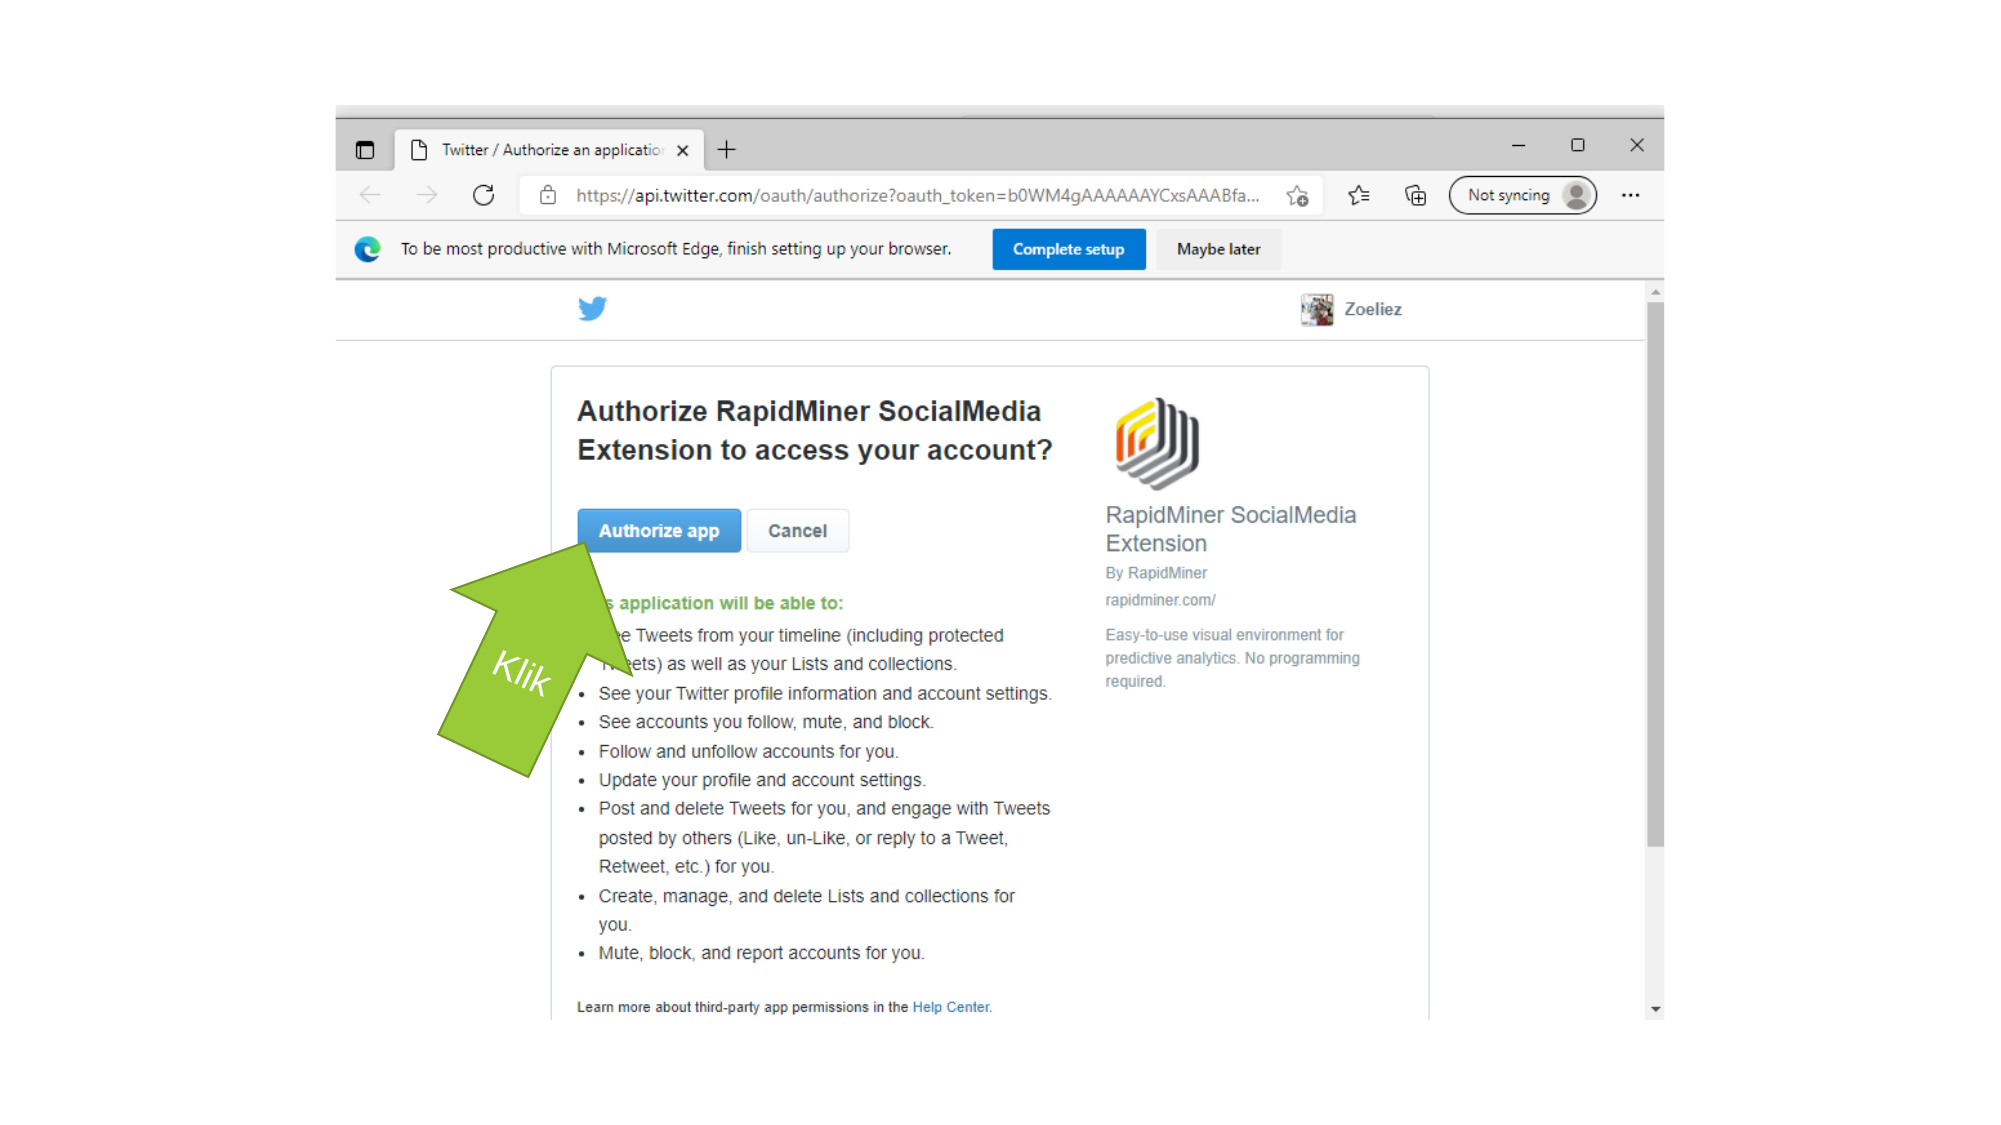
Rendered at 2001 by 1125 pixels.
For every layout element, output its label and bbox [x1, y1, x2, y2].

picture [335, 105, 1665, 1020]
